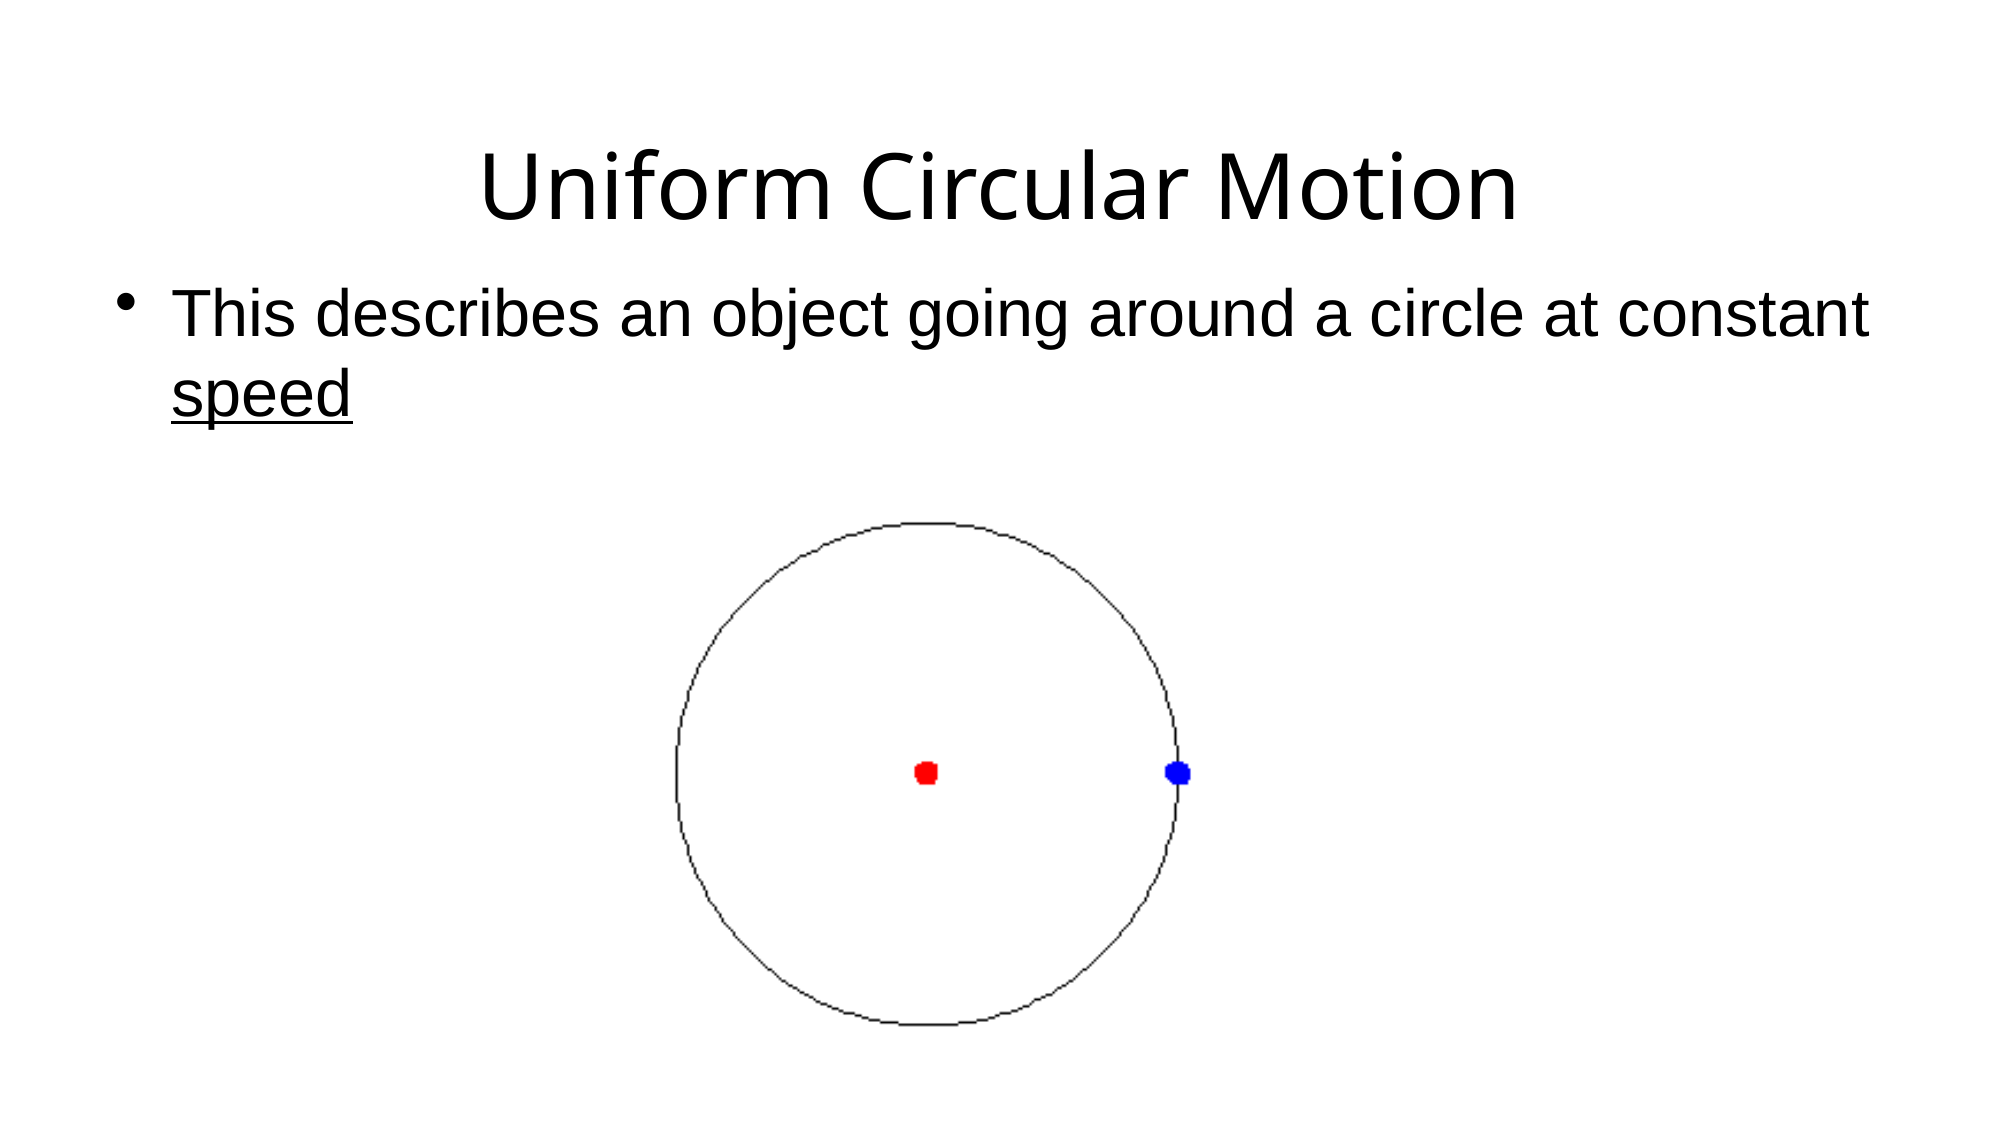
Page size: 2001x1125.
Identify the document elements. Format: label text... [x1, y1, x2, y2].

picture [598, 445, 1261, 1108]
title Uniform Circular Motion [324, 132, 1675, 233]
list This describes an object going around a circle at constant speed [99, 262, 1900, 1005]
